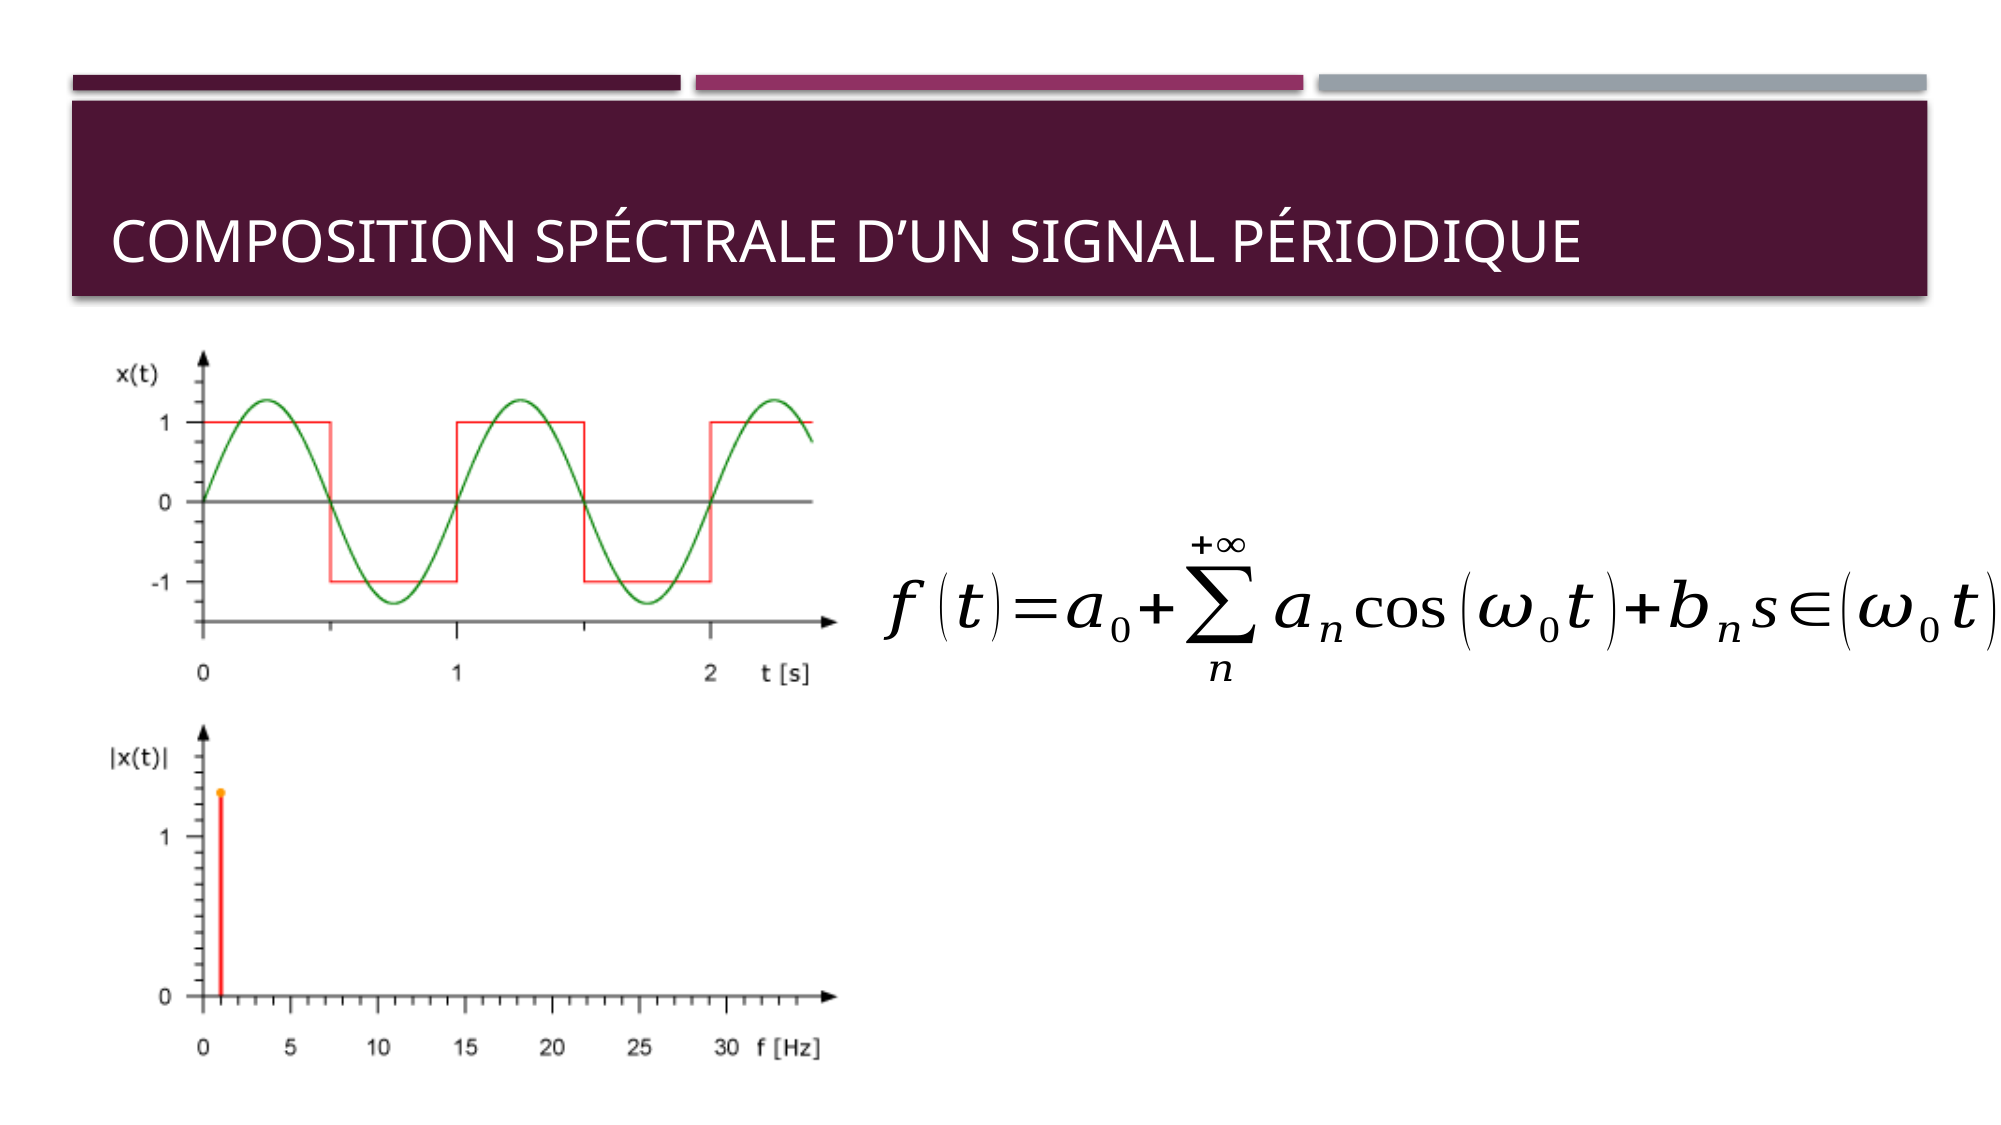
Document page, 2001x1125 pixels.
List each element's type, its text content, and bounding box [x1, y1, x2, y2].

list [94, 315, 845, 1065]
title Composition spéctrale d’un signal périodique [95, 115, 1905, 282]
